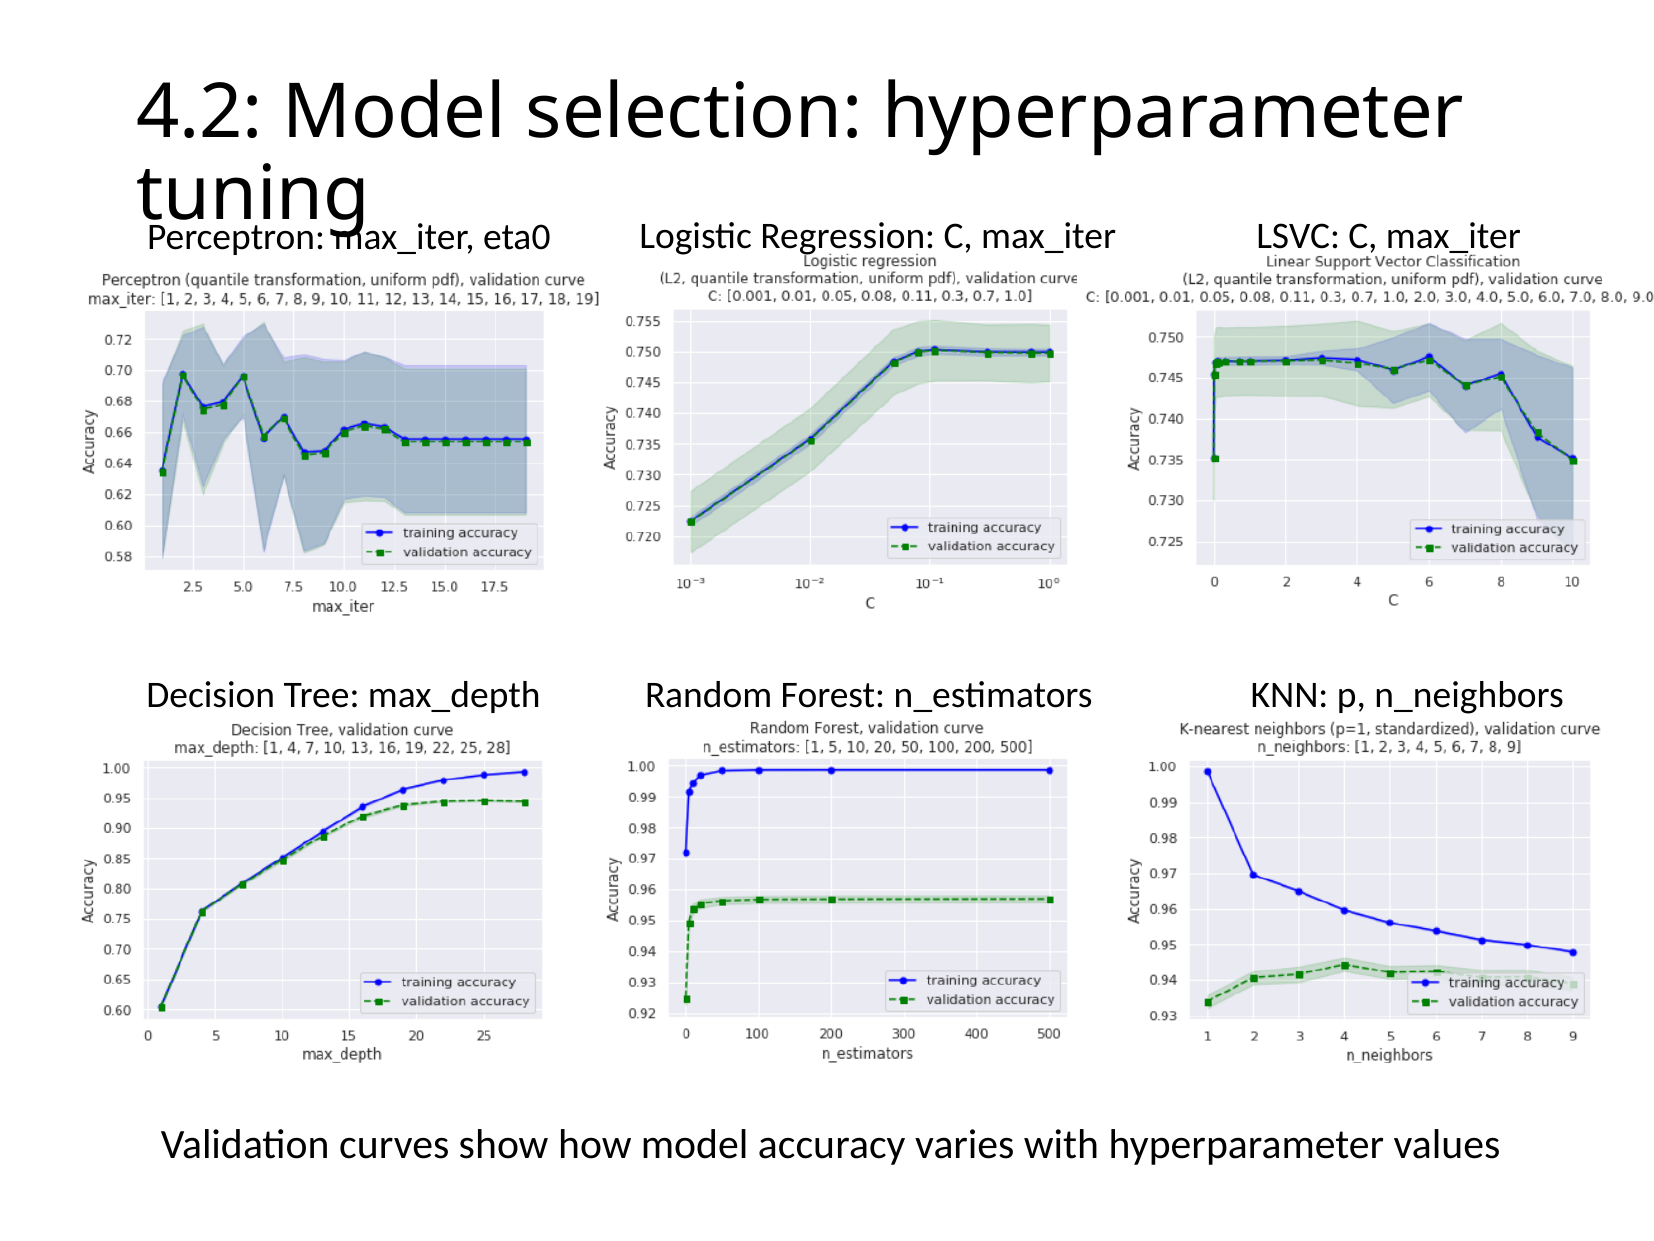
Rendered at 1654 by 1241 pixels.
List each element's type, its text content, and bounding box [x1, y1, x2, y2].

text_box 4.2: Model selection: hyperparameter tuning [121, 65, 1575, 267]
picture [79, 719, 546, 1063]
text_box KNN: p, n_neighbors [1235, 662, 1580, 718]
picture [603, 718, 1072, 1066]
text_box Random Forest: n_estimators [630, 662, 1109, 723]
picture [79, 249, 1654, 617]
text_box Validation curves show how model accuracy varies with hyperparameter values [146, 1109, 1517, 1175]
picture [1118, 718, 1609, 1063]
text_box Logistic Regression: C, max_iter [624, 203, 1132, 251]
text_box LSVC: C, max_iter [1241, 203, 1536, 249]
text_box Perceptron: max_iter, eta0 [132, 204, 566, 264]
text_box Decision Tree: max_depth [131, 662, 556, 723]
